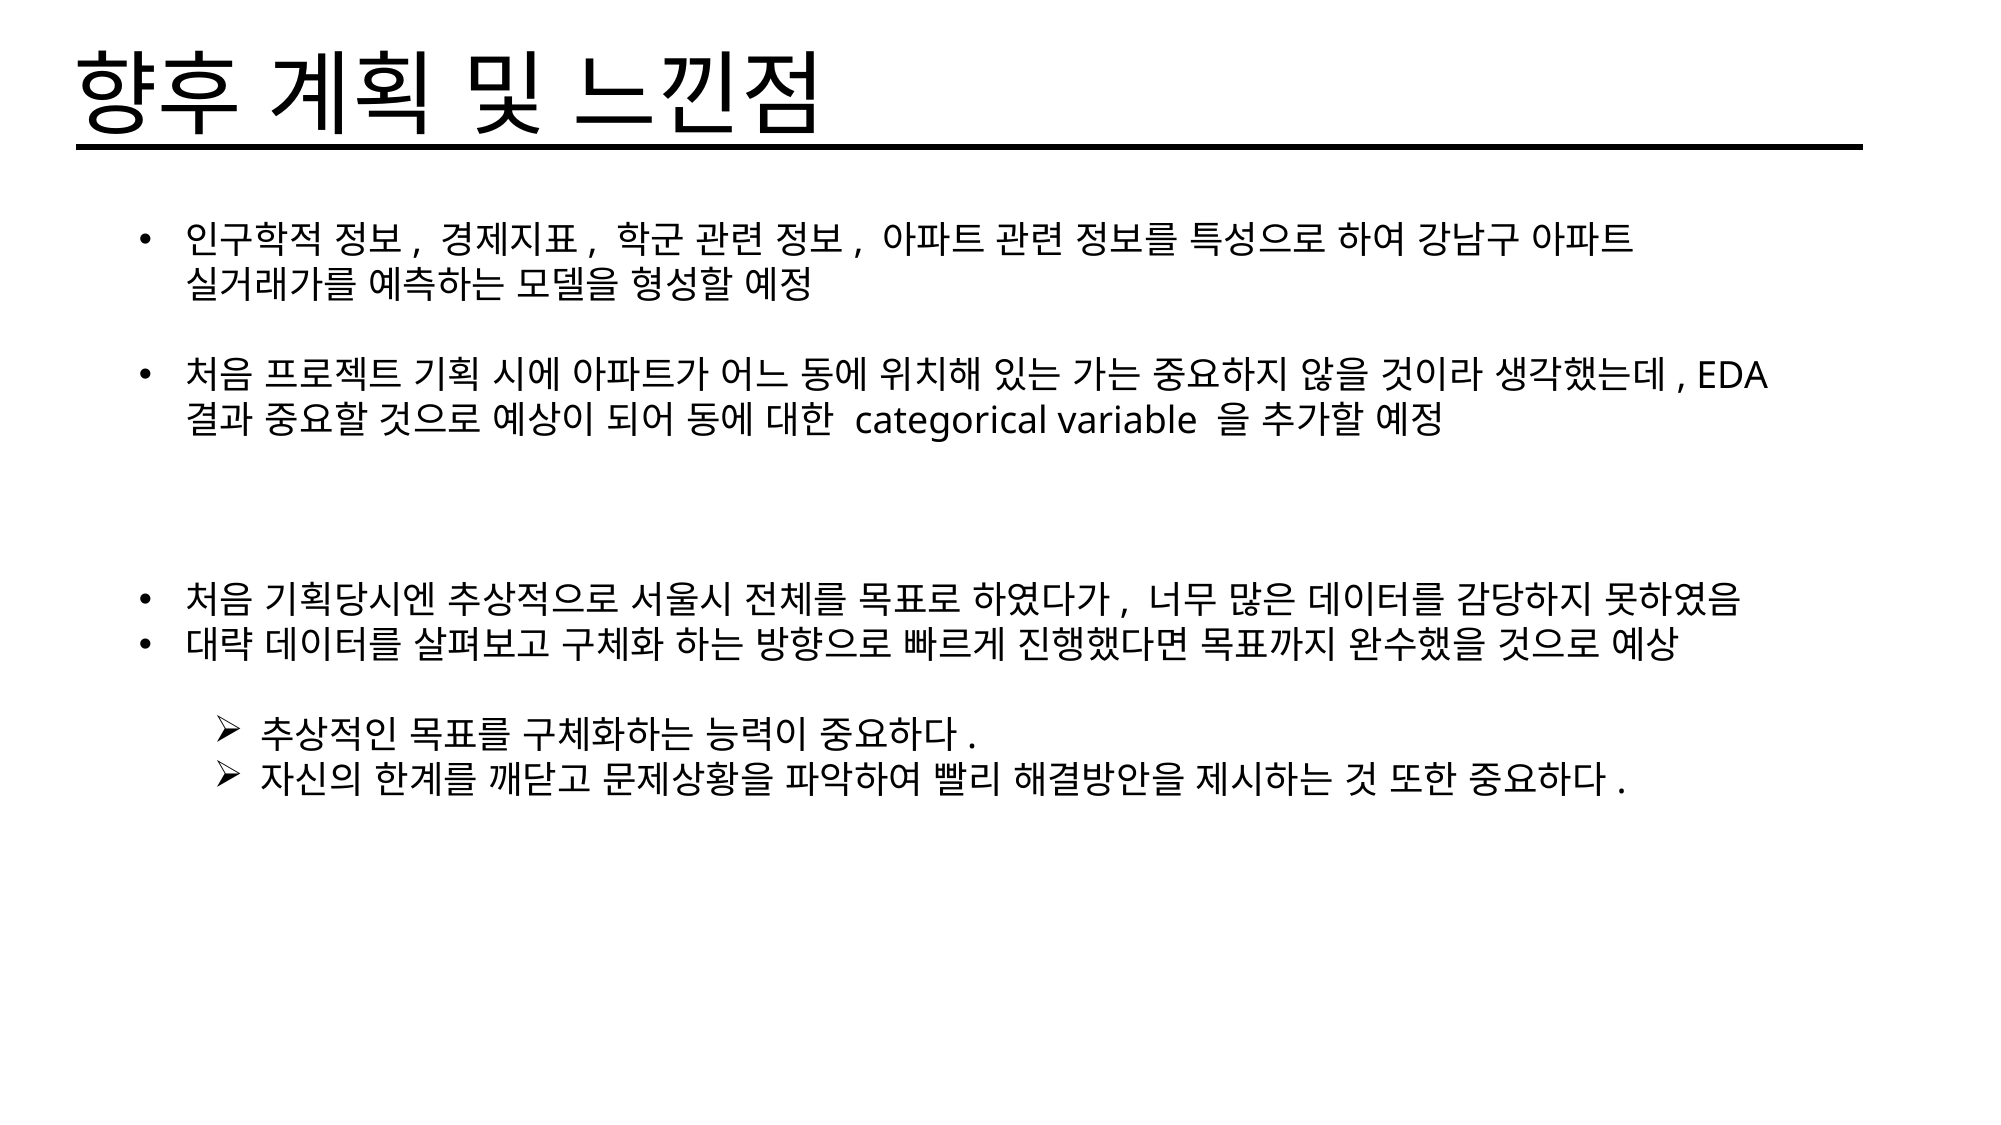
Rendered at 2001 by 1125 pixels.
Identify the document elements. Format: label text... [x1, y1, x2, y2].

text_box 인구학적 정보, 경제지표, 학군 관련 정보, 아파트 관련 정보를 특성으로 하여 강남구 아파트 실거래가를 예측하는 모델을 형성할 예정 처음 프로젝트 기획 시에 아파트가 어느 동에 위치해 있는 가는 중요하지 않을 것이라 생각했는데, EDA 결과 중요할 것으로 예상이 되어 동에 대한 categorical variable 을 추가할 예정 처음 기획당시엔 추상적으로 서울시 전체를 목표로 하였다가, 너무 많은 데이터를 감당하지 못하였음 대략 데이터를 살펴보고 구체화 하는 방향으로 빠르게 진행했다면 목표까지 완수했을 것으로 예상 추상적인 목표를 구체화하는 능력이 중요하다. 자신의 한계를 깨닫고 문제상황을 파악하여 빨리 해결방안을 제시하는 것 또한 중요하다. [123, 208, 1813, 898]
text_box 향후 계획 및 느낀점 [58, 24, 1784, 172]
